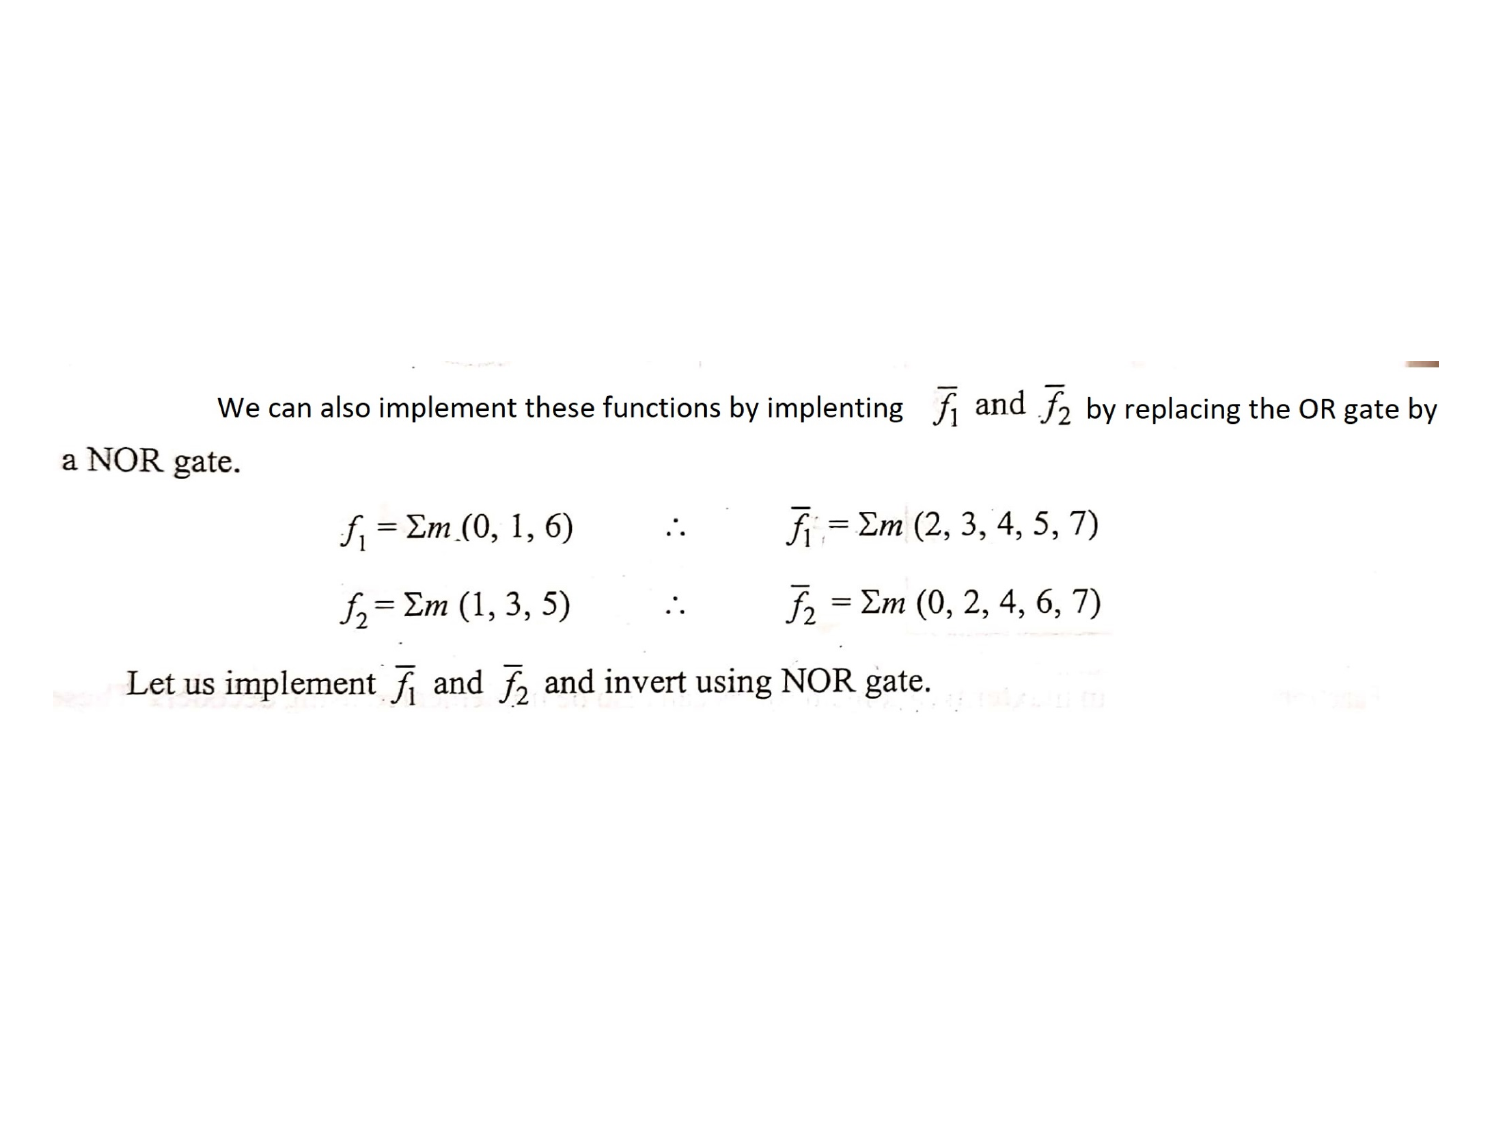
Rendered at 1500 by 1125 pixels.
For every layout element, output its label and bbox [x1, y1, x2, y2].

list [52, 361, 1440, 764]
